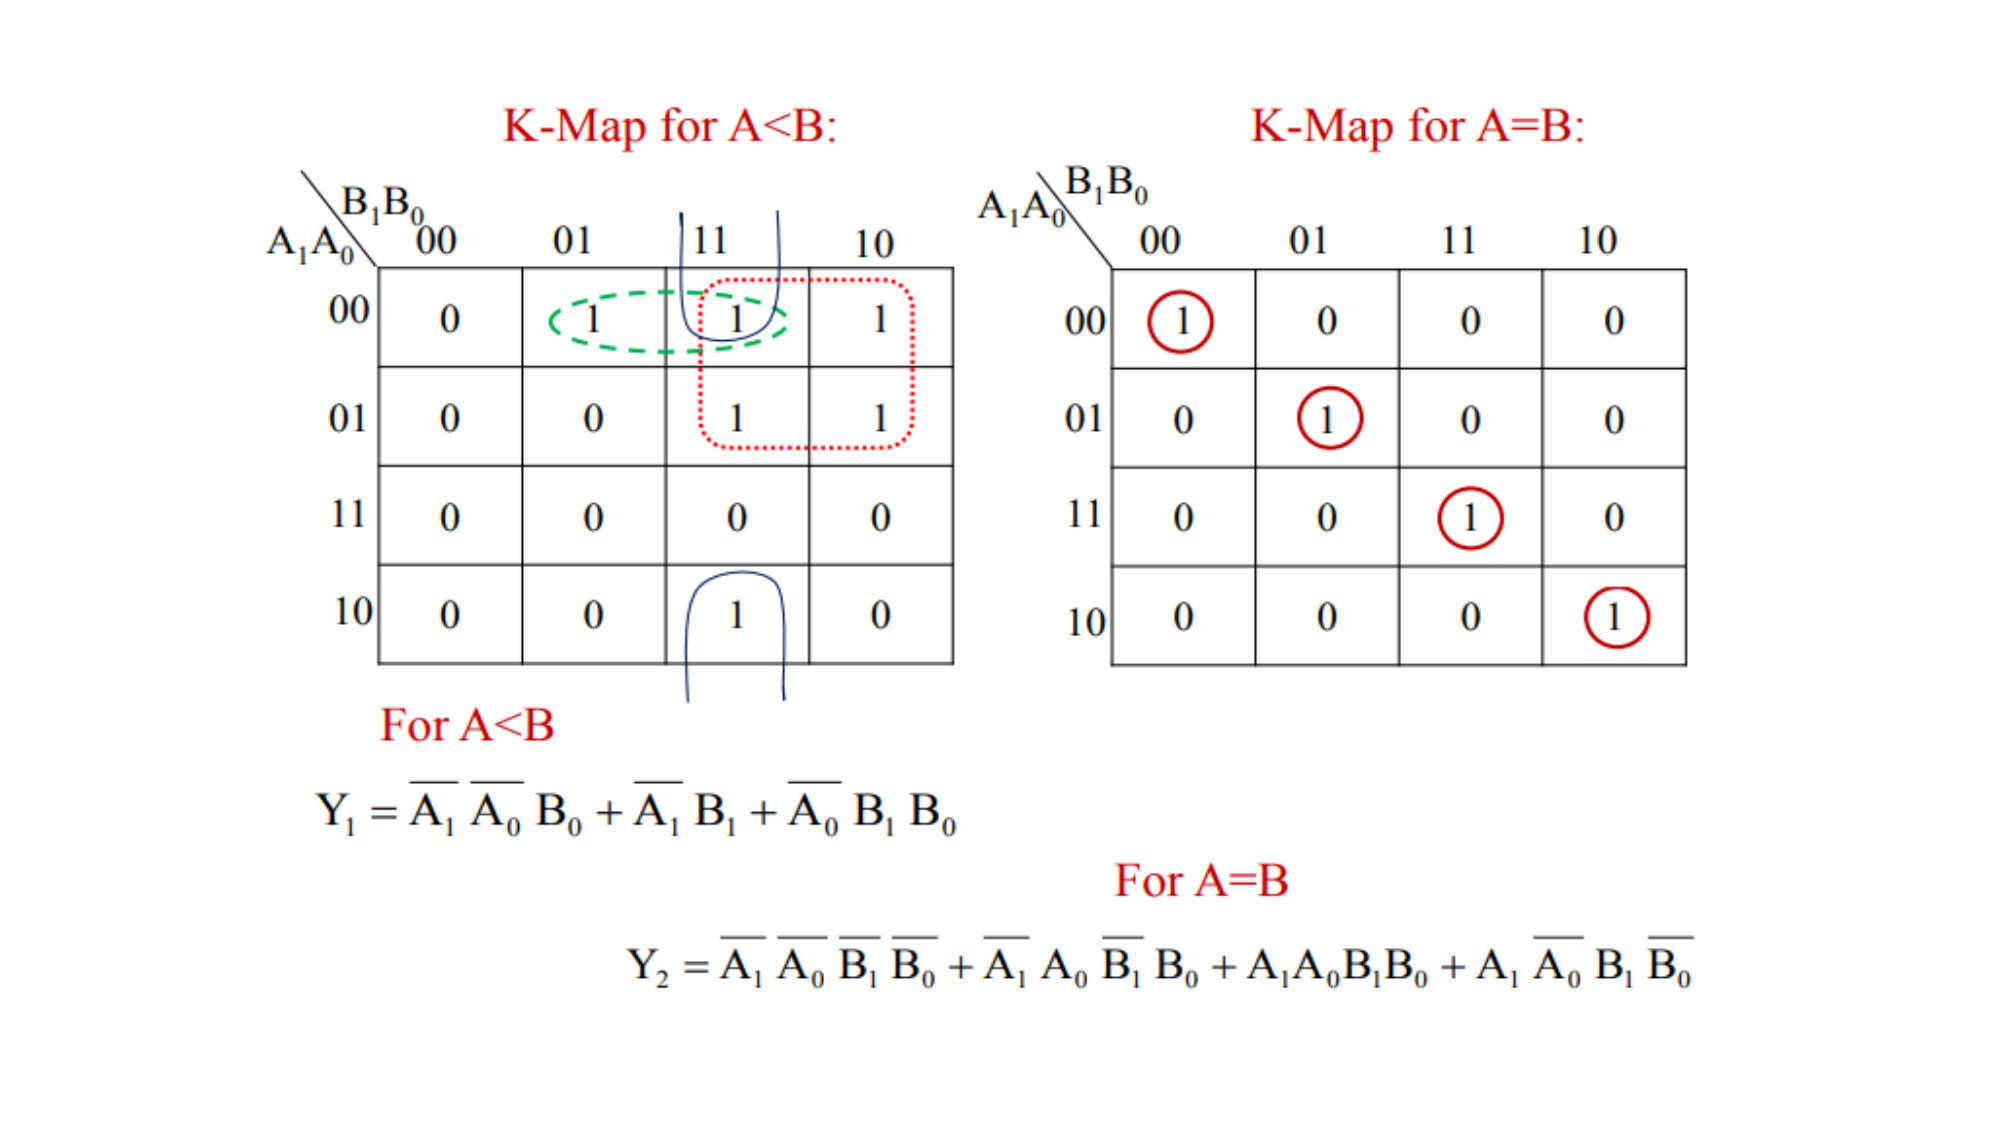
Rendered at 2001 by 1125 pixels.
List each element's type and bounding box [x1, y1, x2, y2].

picture [249, 74, 1713, 1050]
